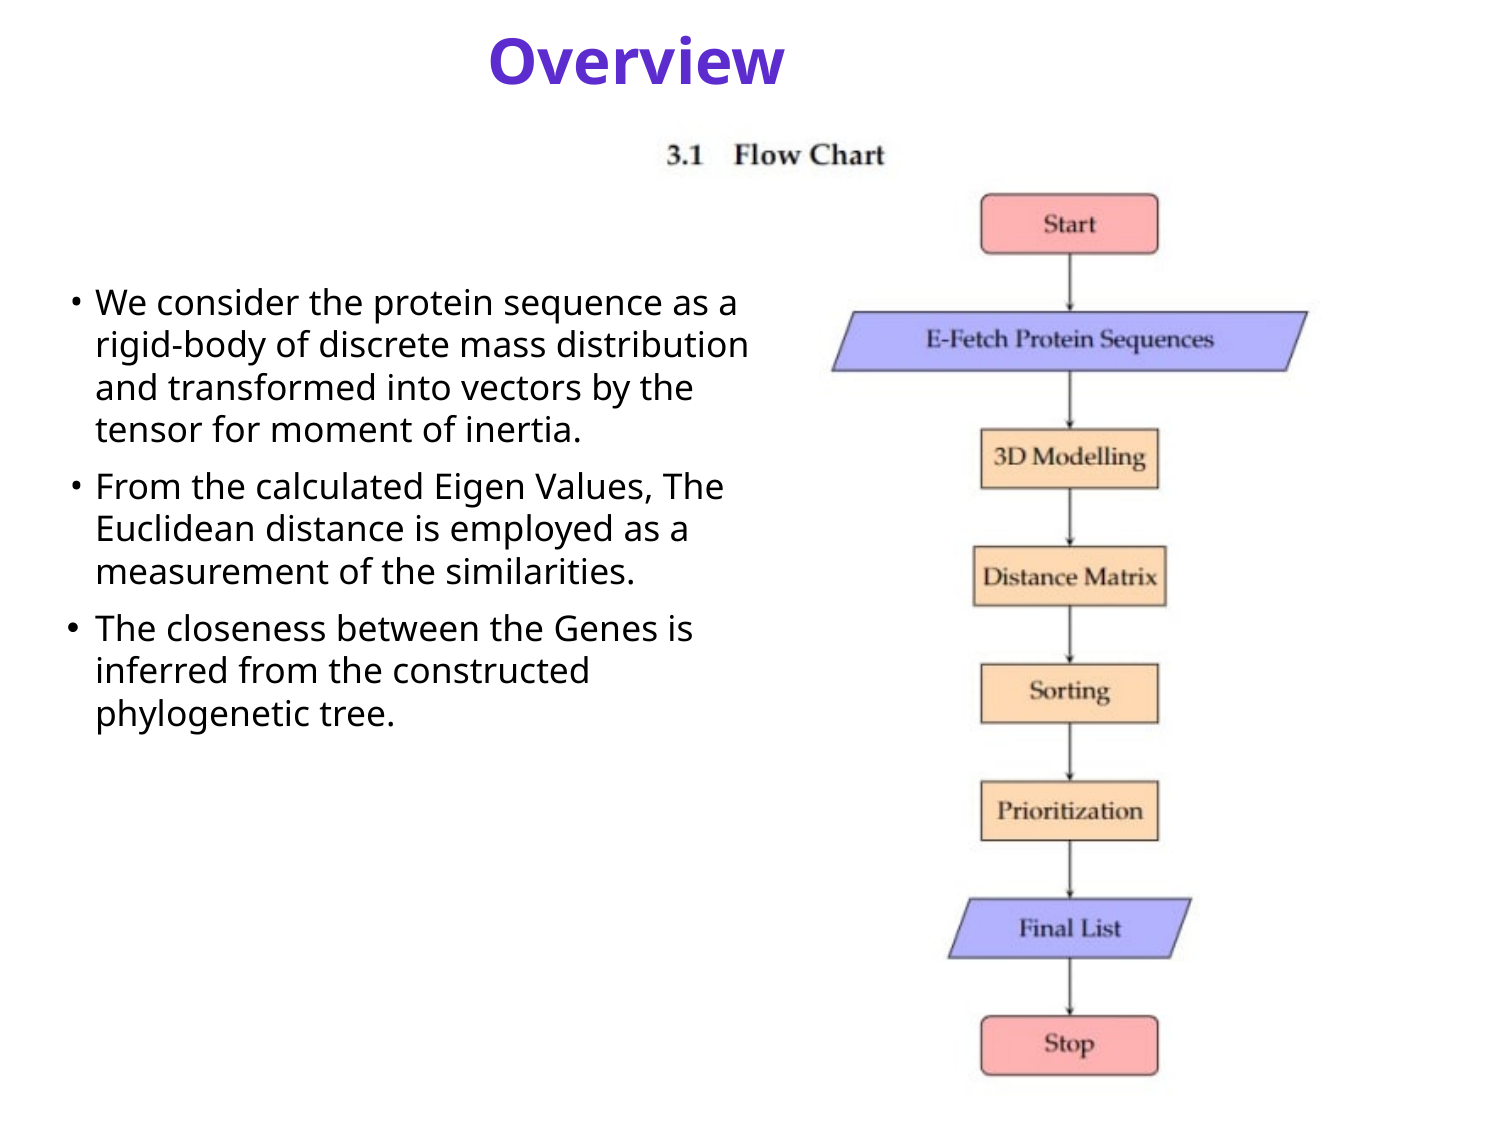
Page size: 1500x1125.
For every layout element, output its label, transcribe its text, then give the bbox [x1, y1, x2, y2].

text_box We consider the protein sequence as a rigid-body of discrete mass distribution and transformed into vectors by the tensor for moment of inertia. From the calculated Eigen Values, The Euclidean distance is employed as a measurement of the similarities. The closeness between the Genes is inferred from the constructed phylogenetic tree. [50, 264, 517, 788]
picture [522, 97, 1500, 1125]
title Overview [487, 21, 1327, 167]
